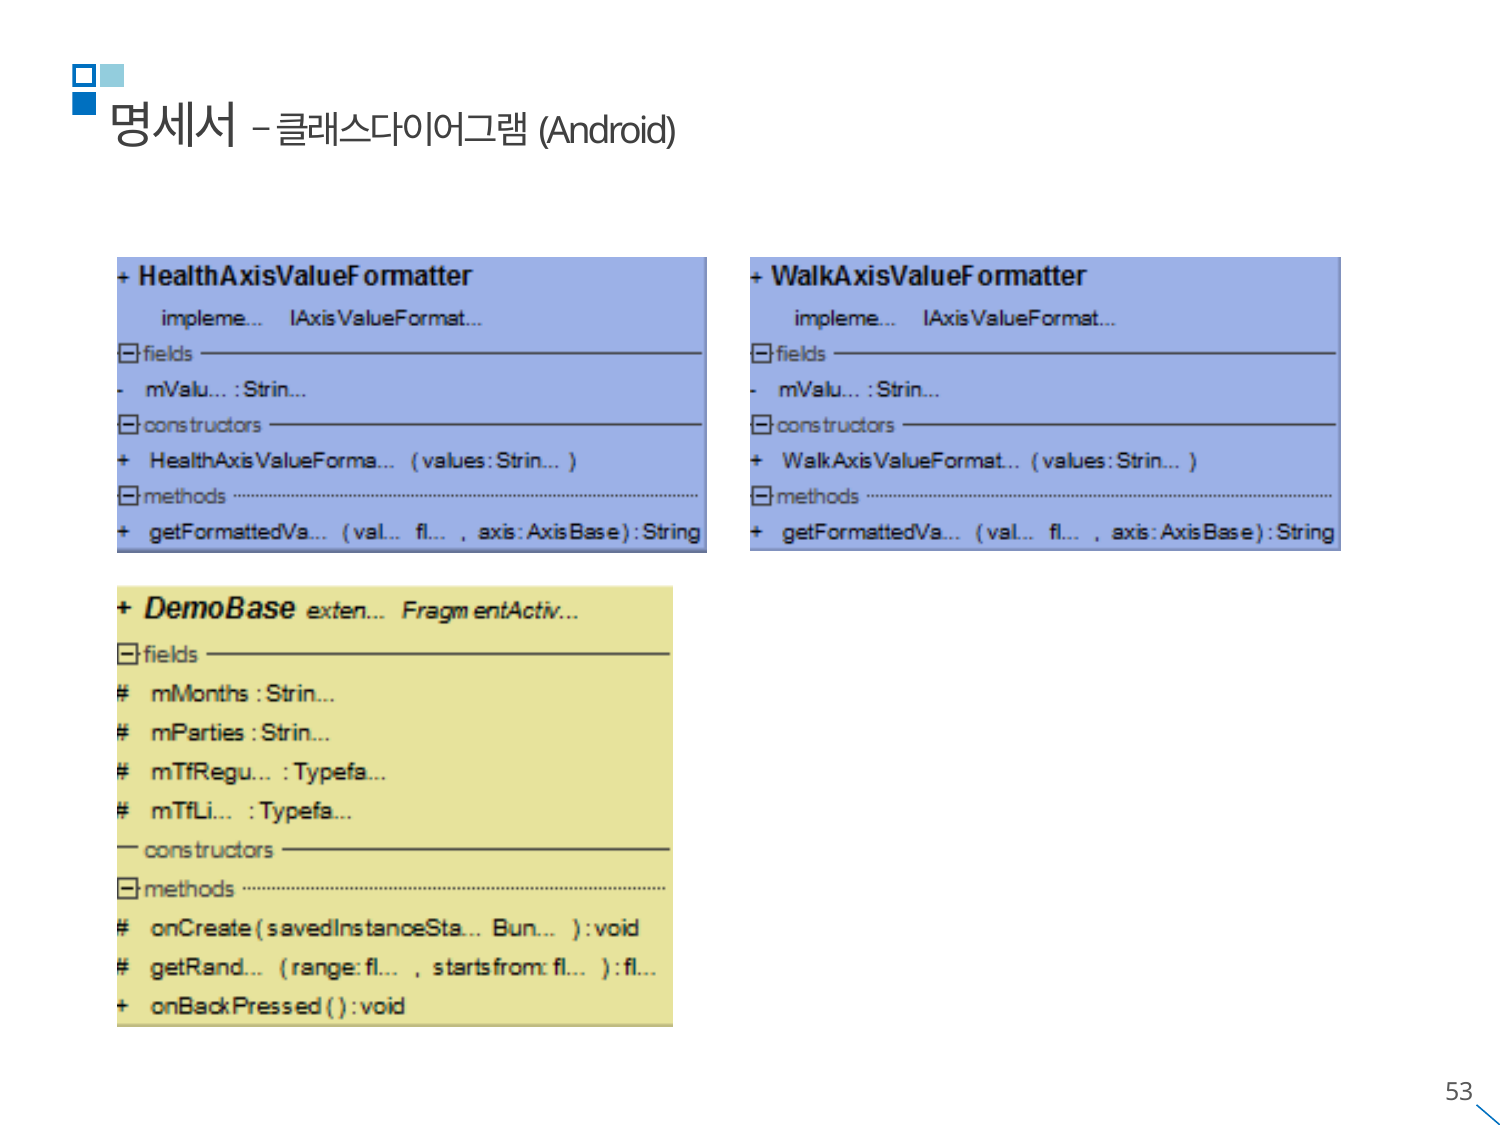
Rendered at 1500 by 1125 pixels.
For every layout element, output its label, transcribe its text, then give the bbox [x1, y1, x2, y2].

picture [749, 257, 1341, 552]
picture [116, 585, 673, 1028]
text_box 명세서 – 클래스다이어그램(Android) [93, 86, 1383, 162]
picture [116, 257, 708, 553]
